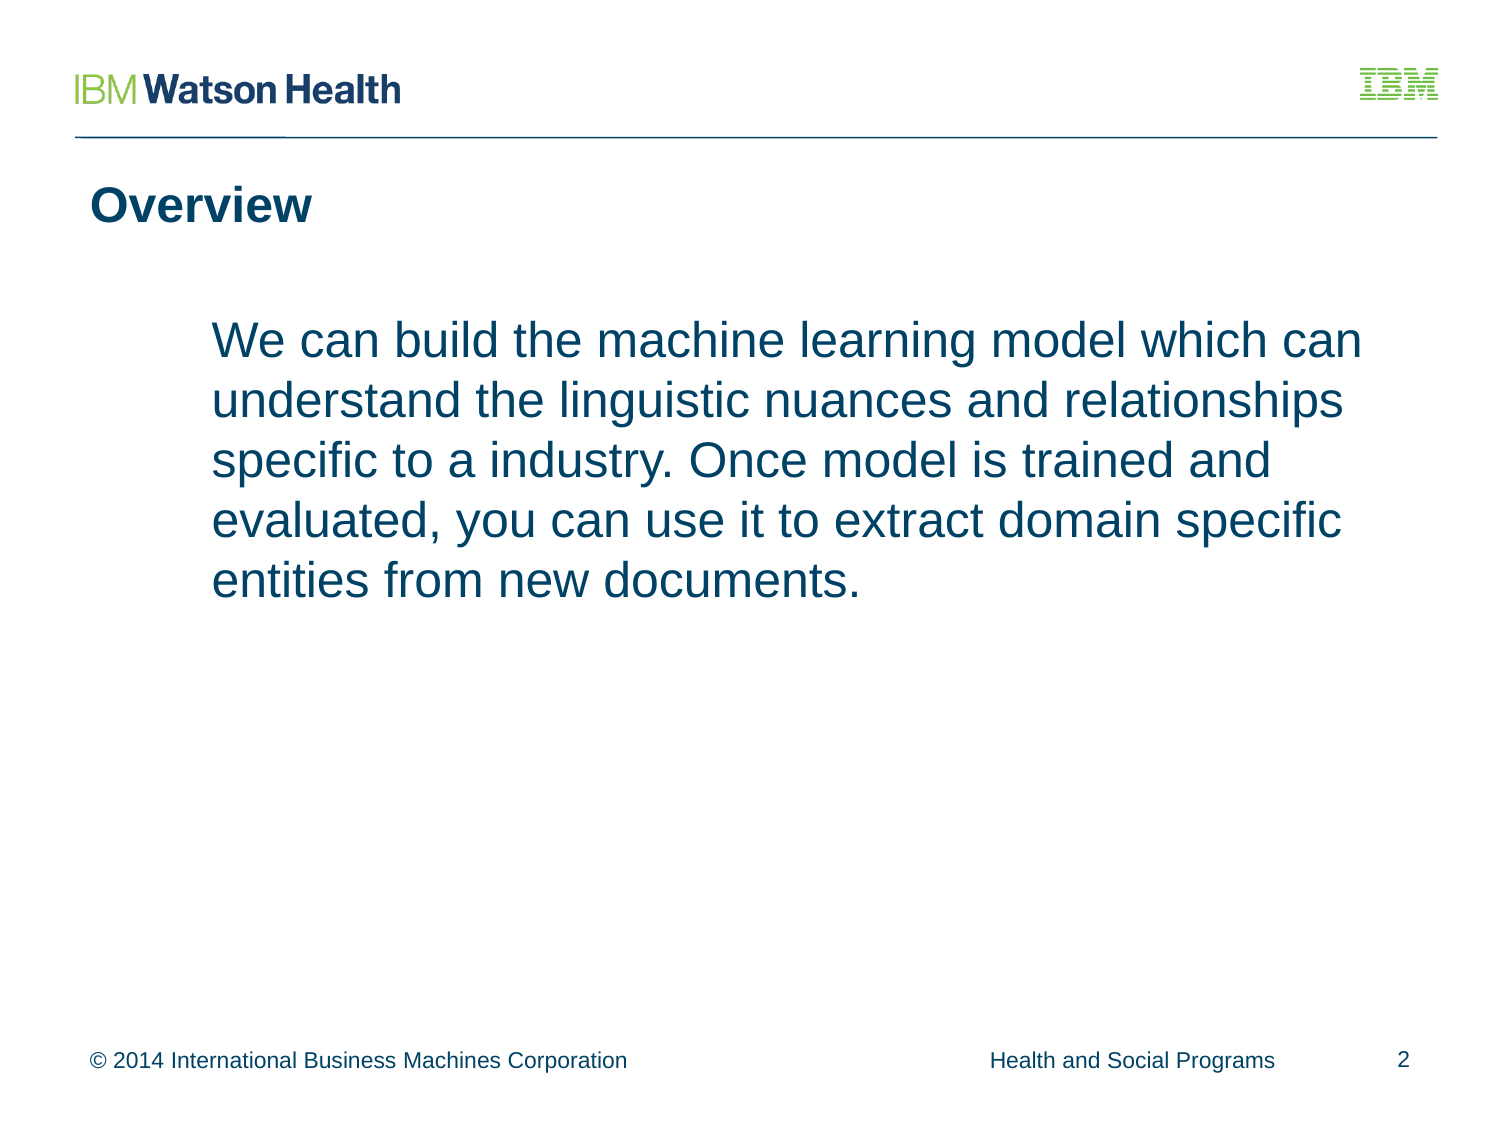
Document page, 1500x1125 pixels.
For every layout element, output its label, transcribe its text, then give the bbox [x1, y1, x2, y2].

text_box Overview [74, 167, 1425, 238]
picture [75, 74, 400, 104]
text_box We can build the machine learning model which can understand the linguistic nuances and relationships specific to a industry. Once model is trained and evaluated, you can use it to extract domain specific entities from new documents. [74, 299, 1425, 955]
text_box © 2014 International Business Machines Corporation Health and Social Programs [75, 1037, 1074, 1075]
text_box 2 [1074, 1037, 1425, 1076]
picture [1360, 68, 1438, 100]
